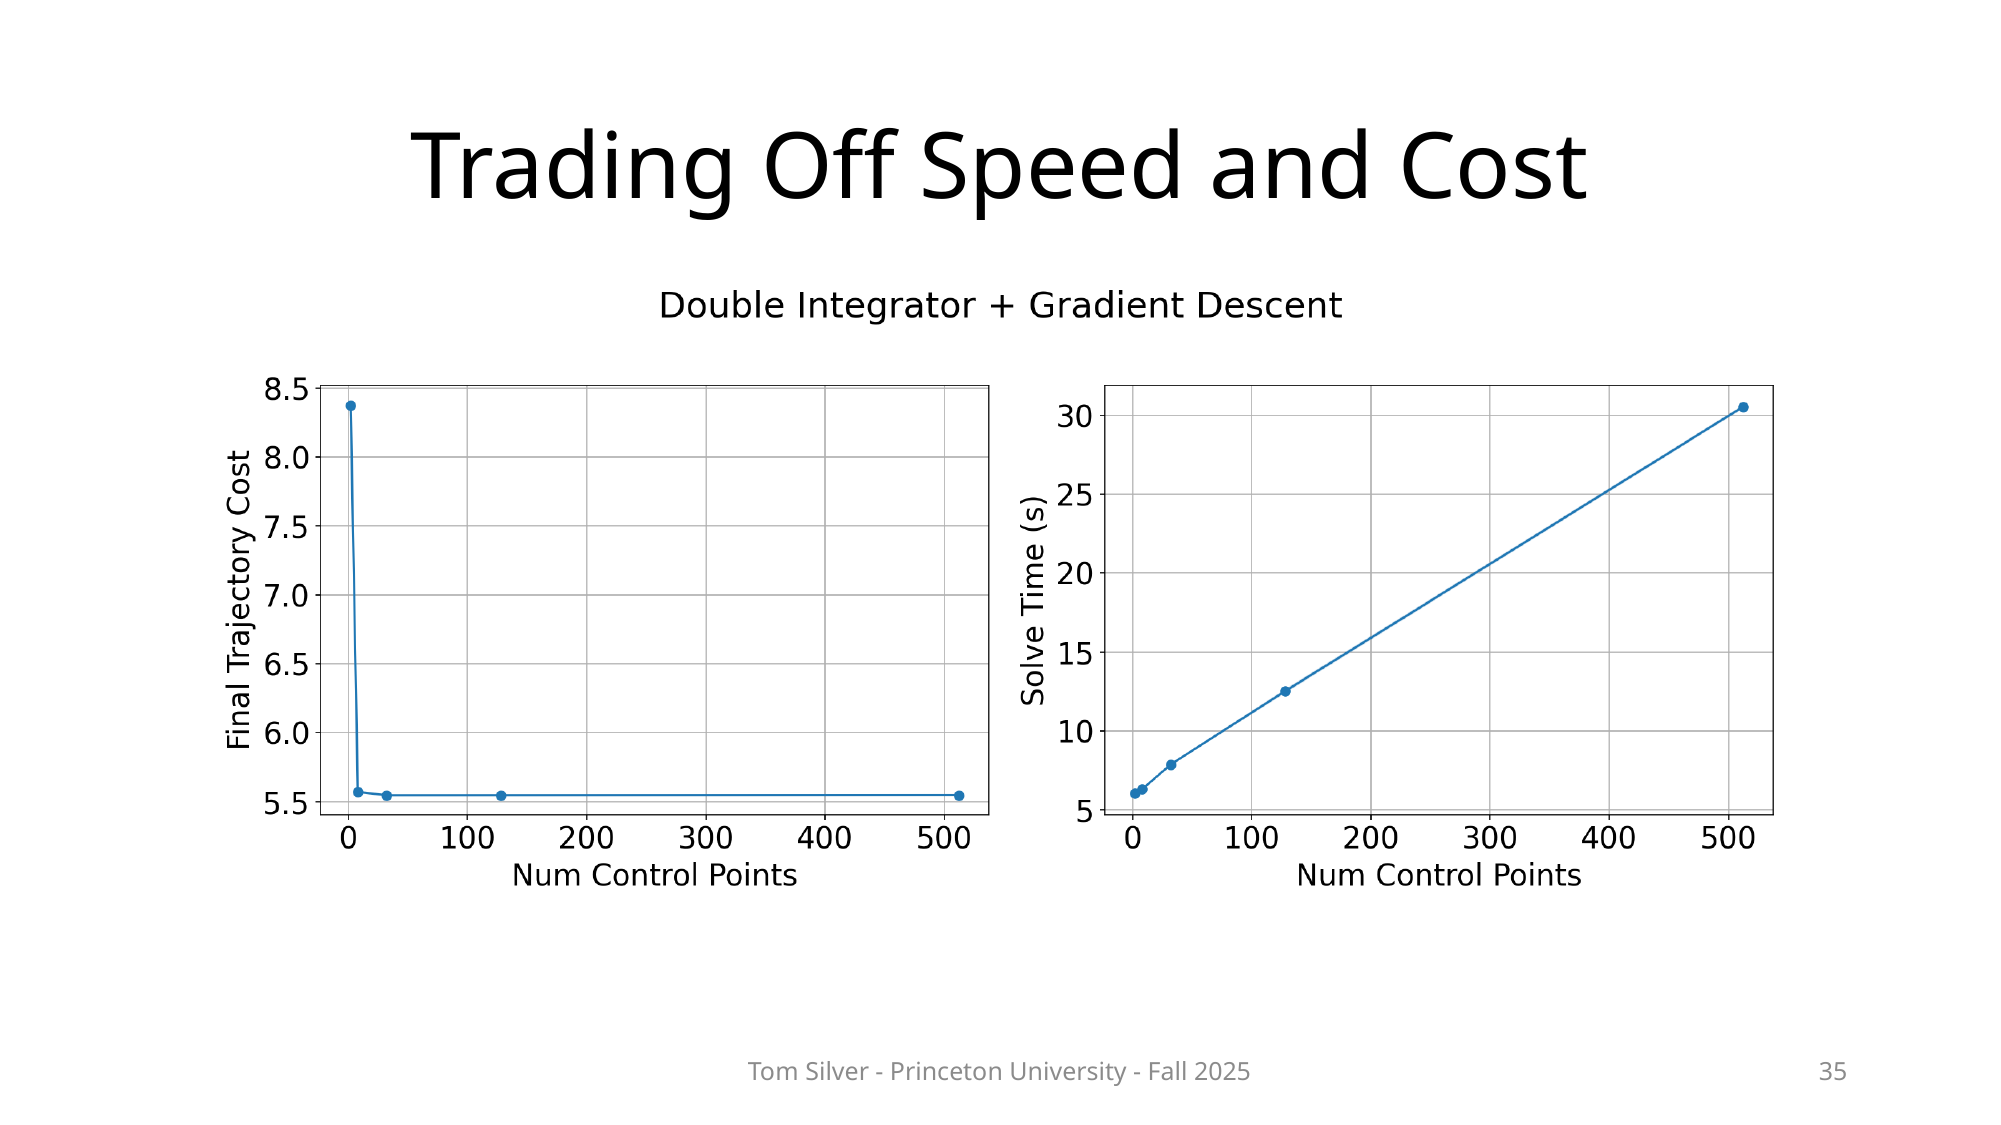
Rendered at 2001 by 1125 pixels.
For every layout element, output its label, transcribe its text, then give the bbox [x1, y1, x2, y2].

footer Tom Silver - Princeton University - Fall 2025 [662, 1042, 1338, 1103]
slide_number 35 [1412, 1042, 1863, 1103]
title Trading Off Speed and Cost [137, 59, 1863, 278]
picture [195, 277, 1805, 921]
